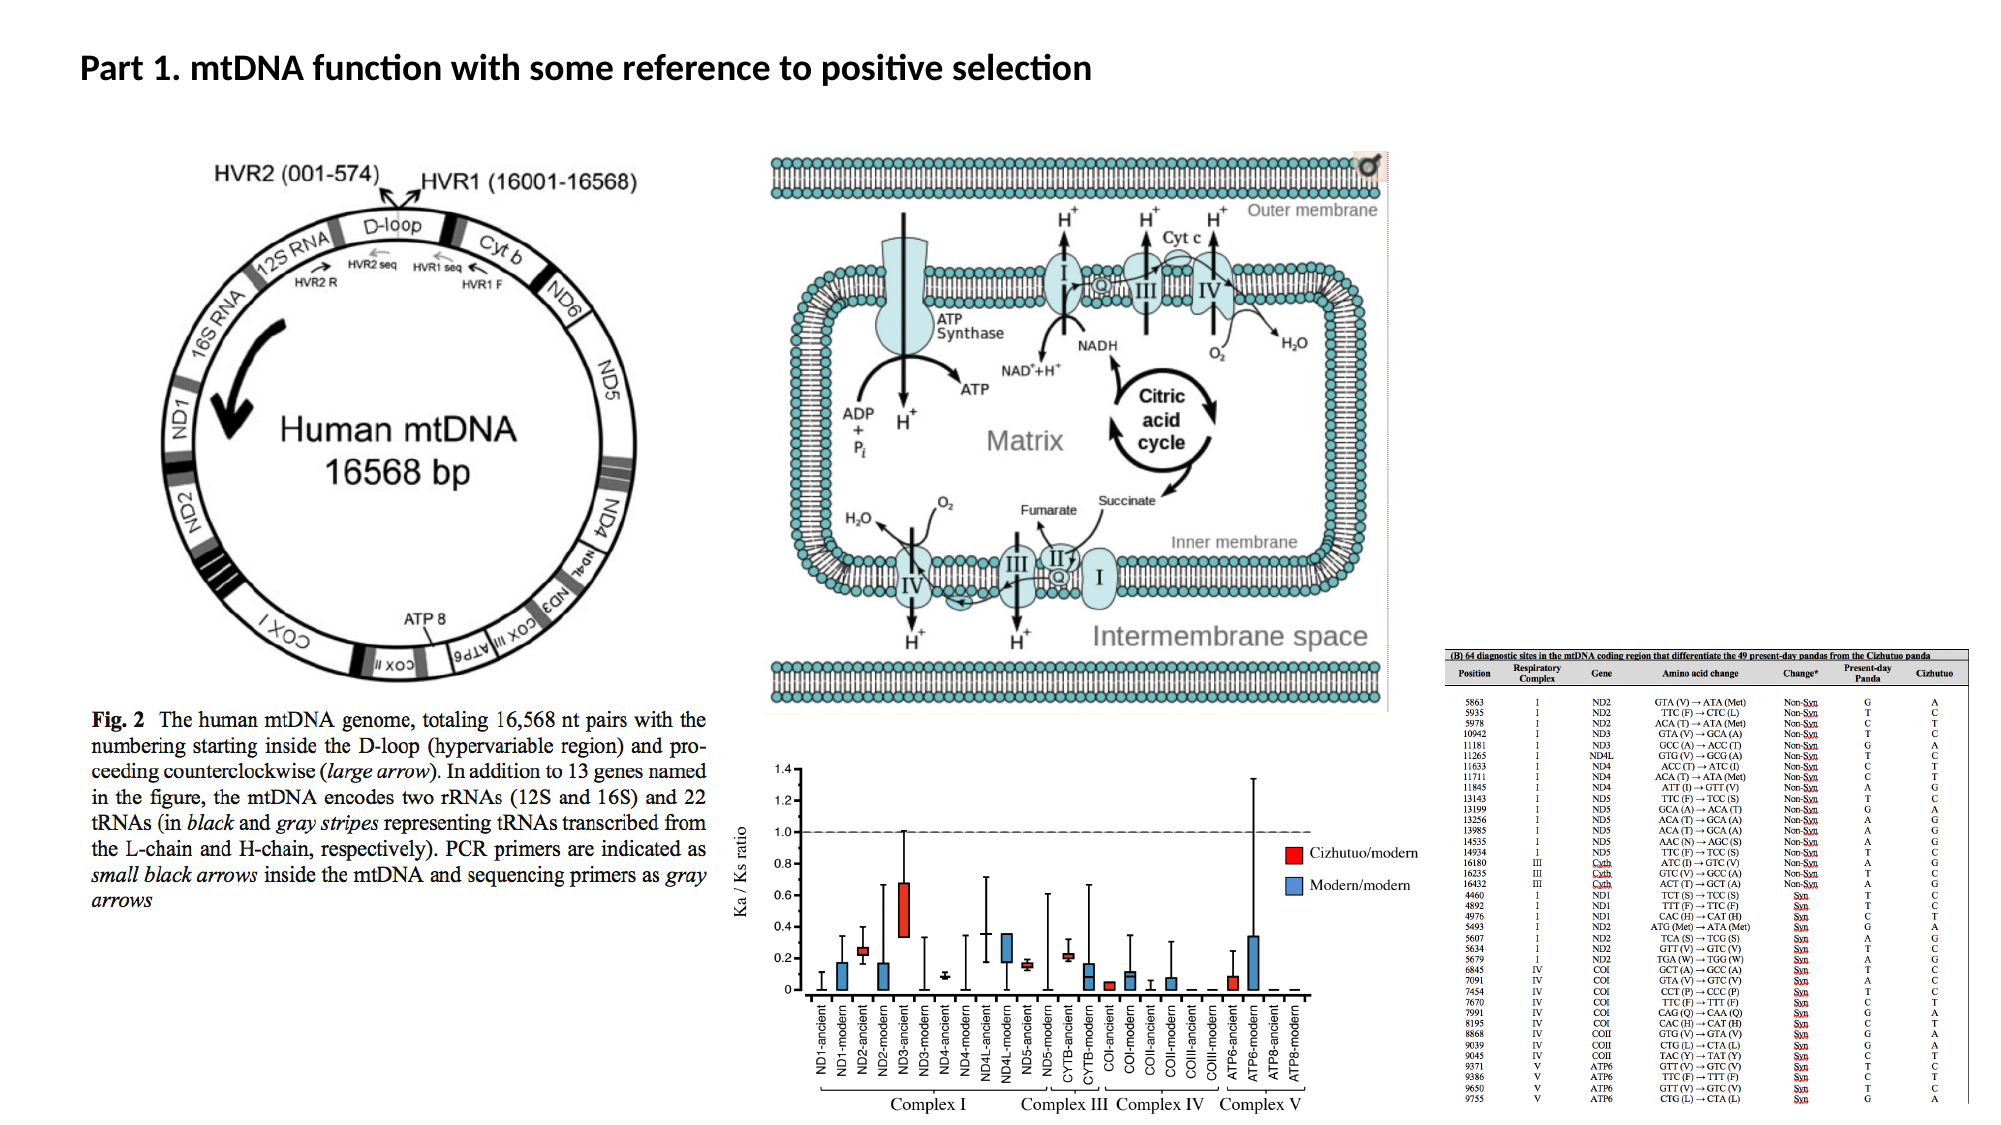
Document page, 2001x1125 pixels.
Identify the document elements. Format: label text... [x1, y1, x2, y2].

picture [764, 151, 1389, 715]
picture [68, 150, 717, 923]
text_box Part 1. mtDNA function with some reference to positive selection [65, 35, 1109, 96]
picture [725, 759, 1428, 1125]
picture [1445, 649, 1969, 1107]
